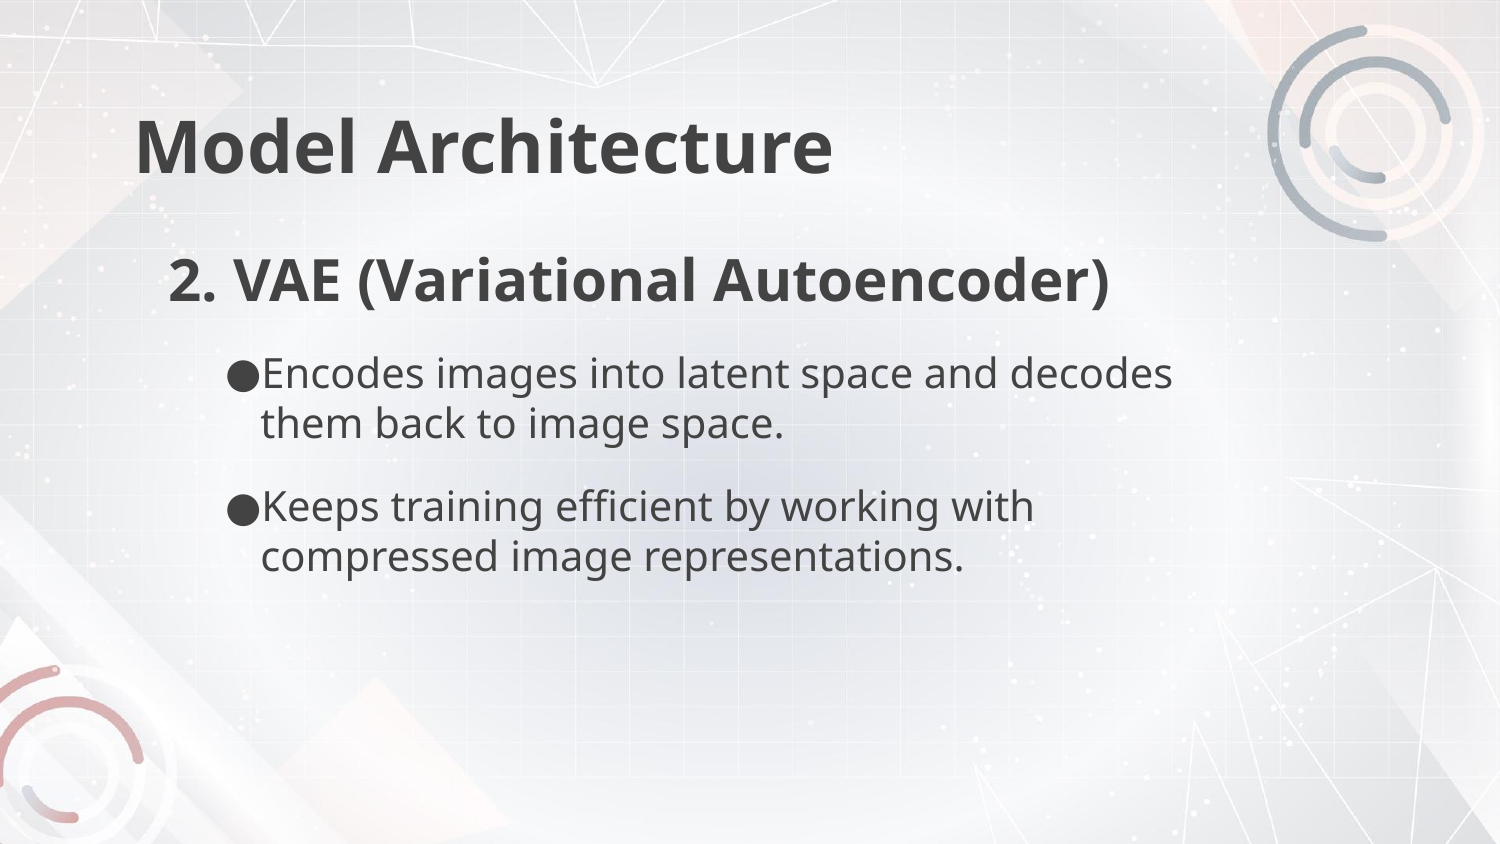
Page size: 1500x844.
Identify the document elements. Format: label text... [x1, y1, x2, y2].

list 2. VAE (Variational Autoencoder) Encodes images into latent space and decodes them back to image space. Keeps training efficient by working with compressed image representations. [130, 228, 1204, 759]
title Model Architecture [118, 85, 1382, 180]
picture [0, 0, 1500, 844]
